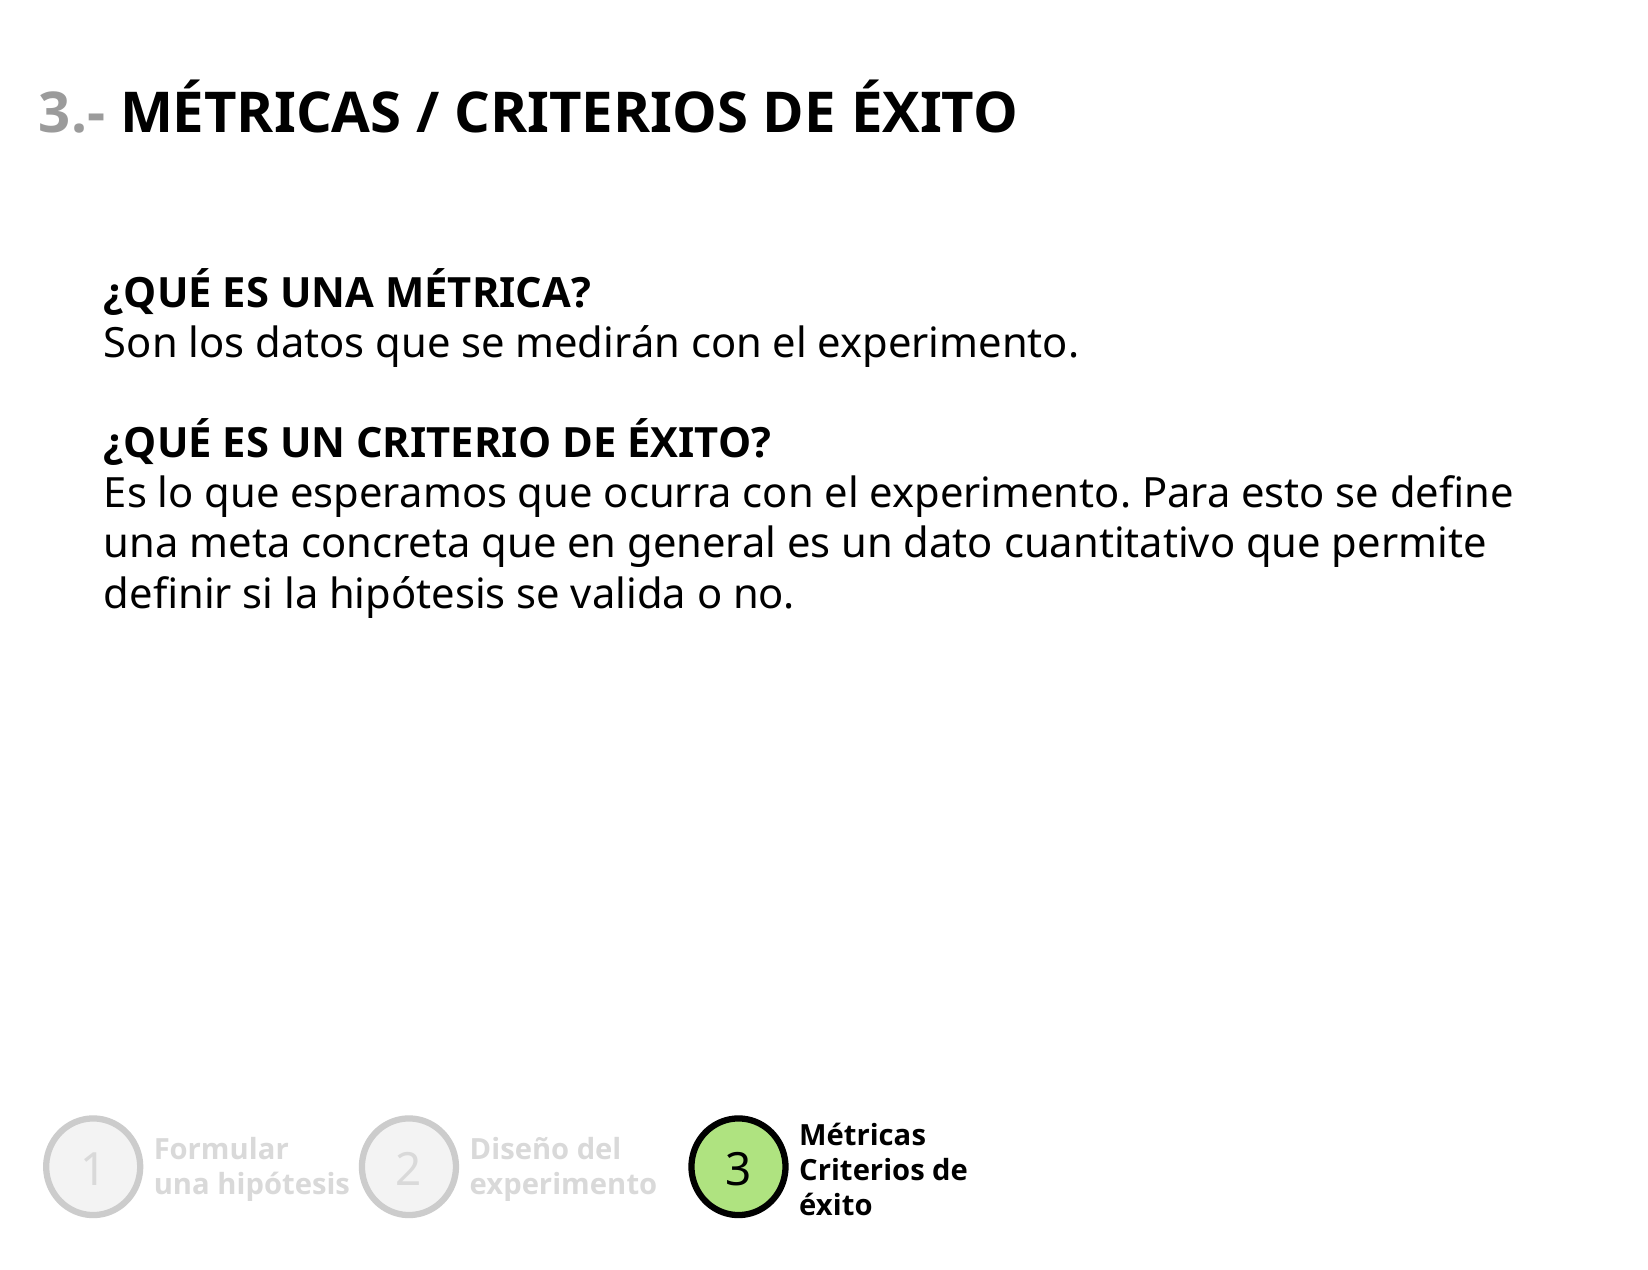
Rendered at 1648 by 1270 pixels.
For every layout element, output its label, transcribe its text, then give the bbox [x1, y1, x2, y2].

text_box 3 [691, 1118, 782, 1216]
text_box 2 [361, 1118, 452, 1216]
text_box 3.- MÉTRICAS / CRITERIOS DE ÉXITO [22, 55, 1584, 165]
text_box Formular una hipótesis [137, 1113, 389, 1218]
text_box ¿QUÉ ES UNA MÉTRICA? Son los datos que se medirán con el experimento. ¿QUÉ ES UN CRITERIO DE ÉXITO? Es lo que esperamos que ocurra con el experimento. Para esto se define una meta concreta que en general es un dato cuantitativo que permite definir si la hipótesis se valida o no. [87, 257, 1569, 996]
text_box Métricas Criterios de éxito [782, 1099, 1035, 1239]
text_box 1 [46, 1118, 137, 1216]
text_box Diseño del experimento [452, 1113, 705, 1218]
